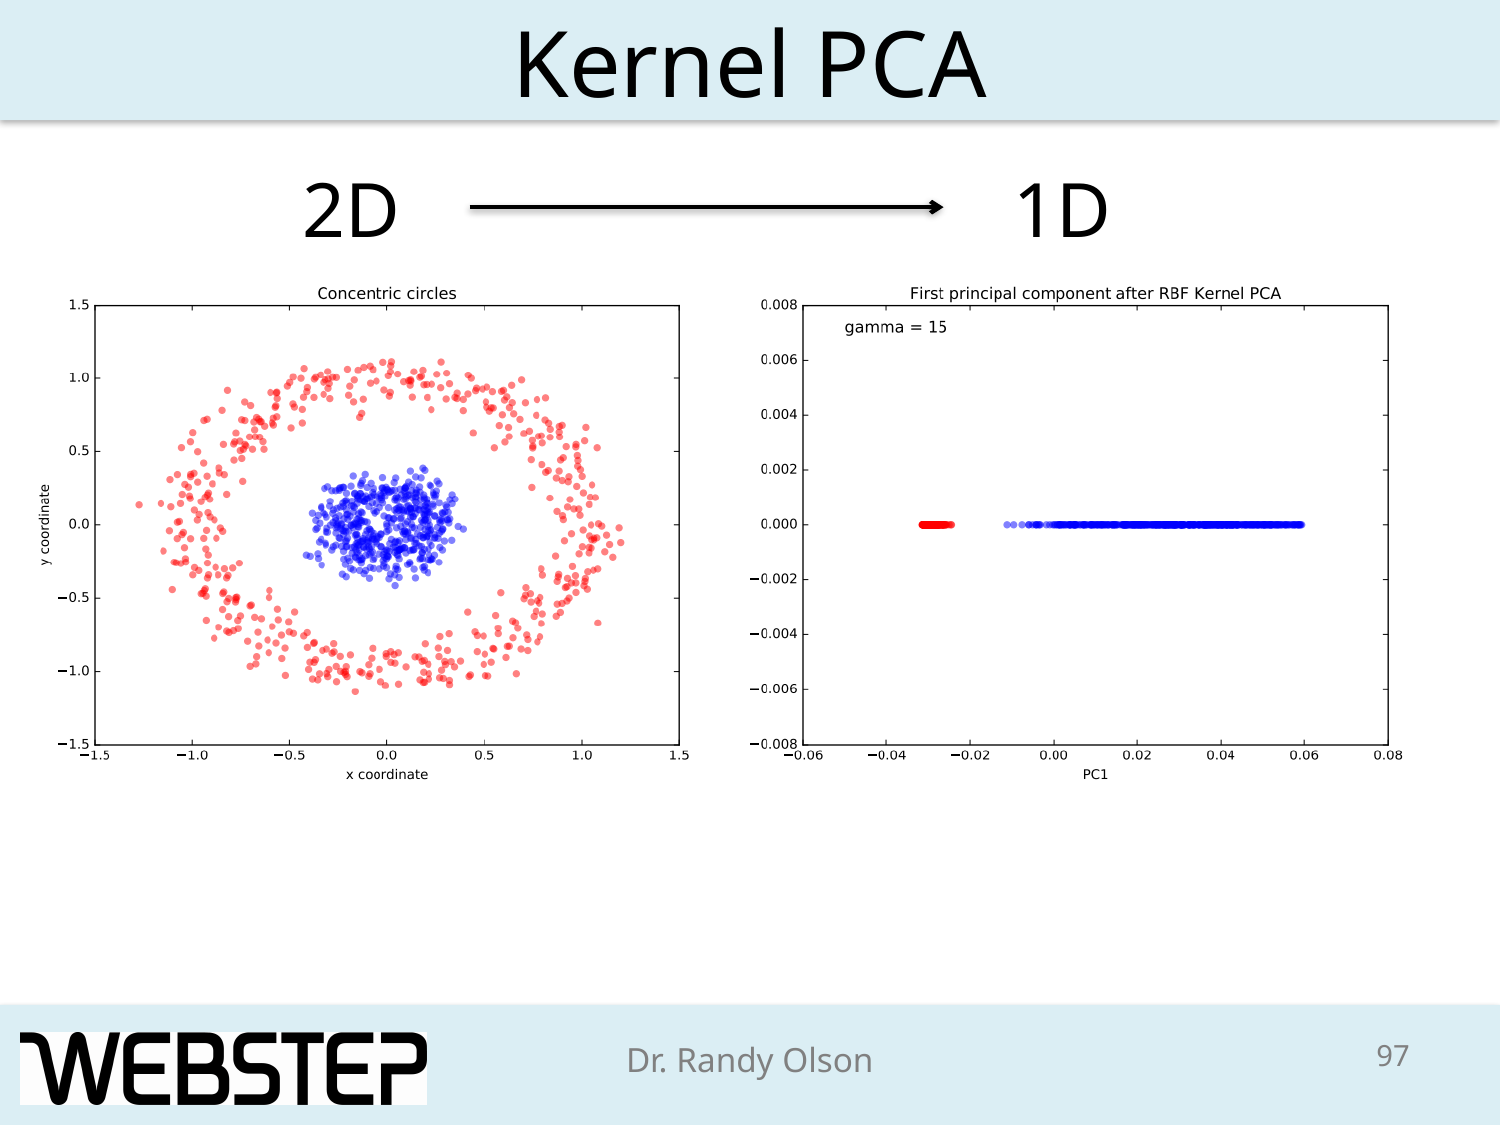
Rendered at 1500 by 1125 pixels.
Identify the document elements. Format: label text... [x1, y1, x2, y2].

picture [20, 1032, 427, 1105]
title Kernel PCA [75, 0, 1425, 155]
text_box 2D [232, 154, 470, 246]
picture [0, 248, 1461, 813]
text_box 1D [943, 154, 1181, 246]
slide_number 97 [1310, 1026, 1425, 1088]
